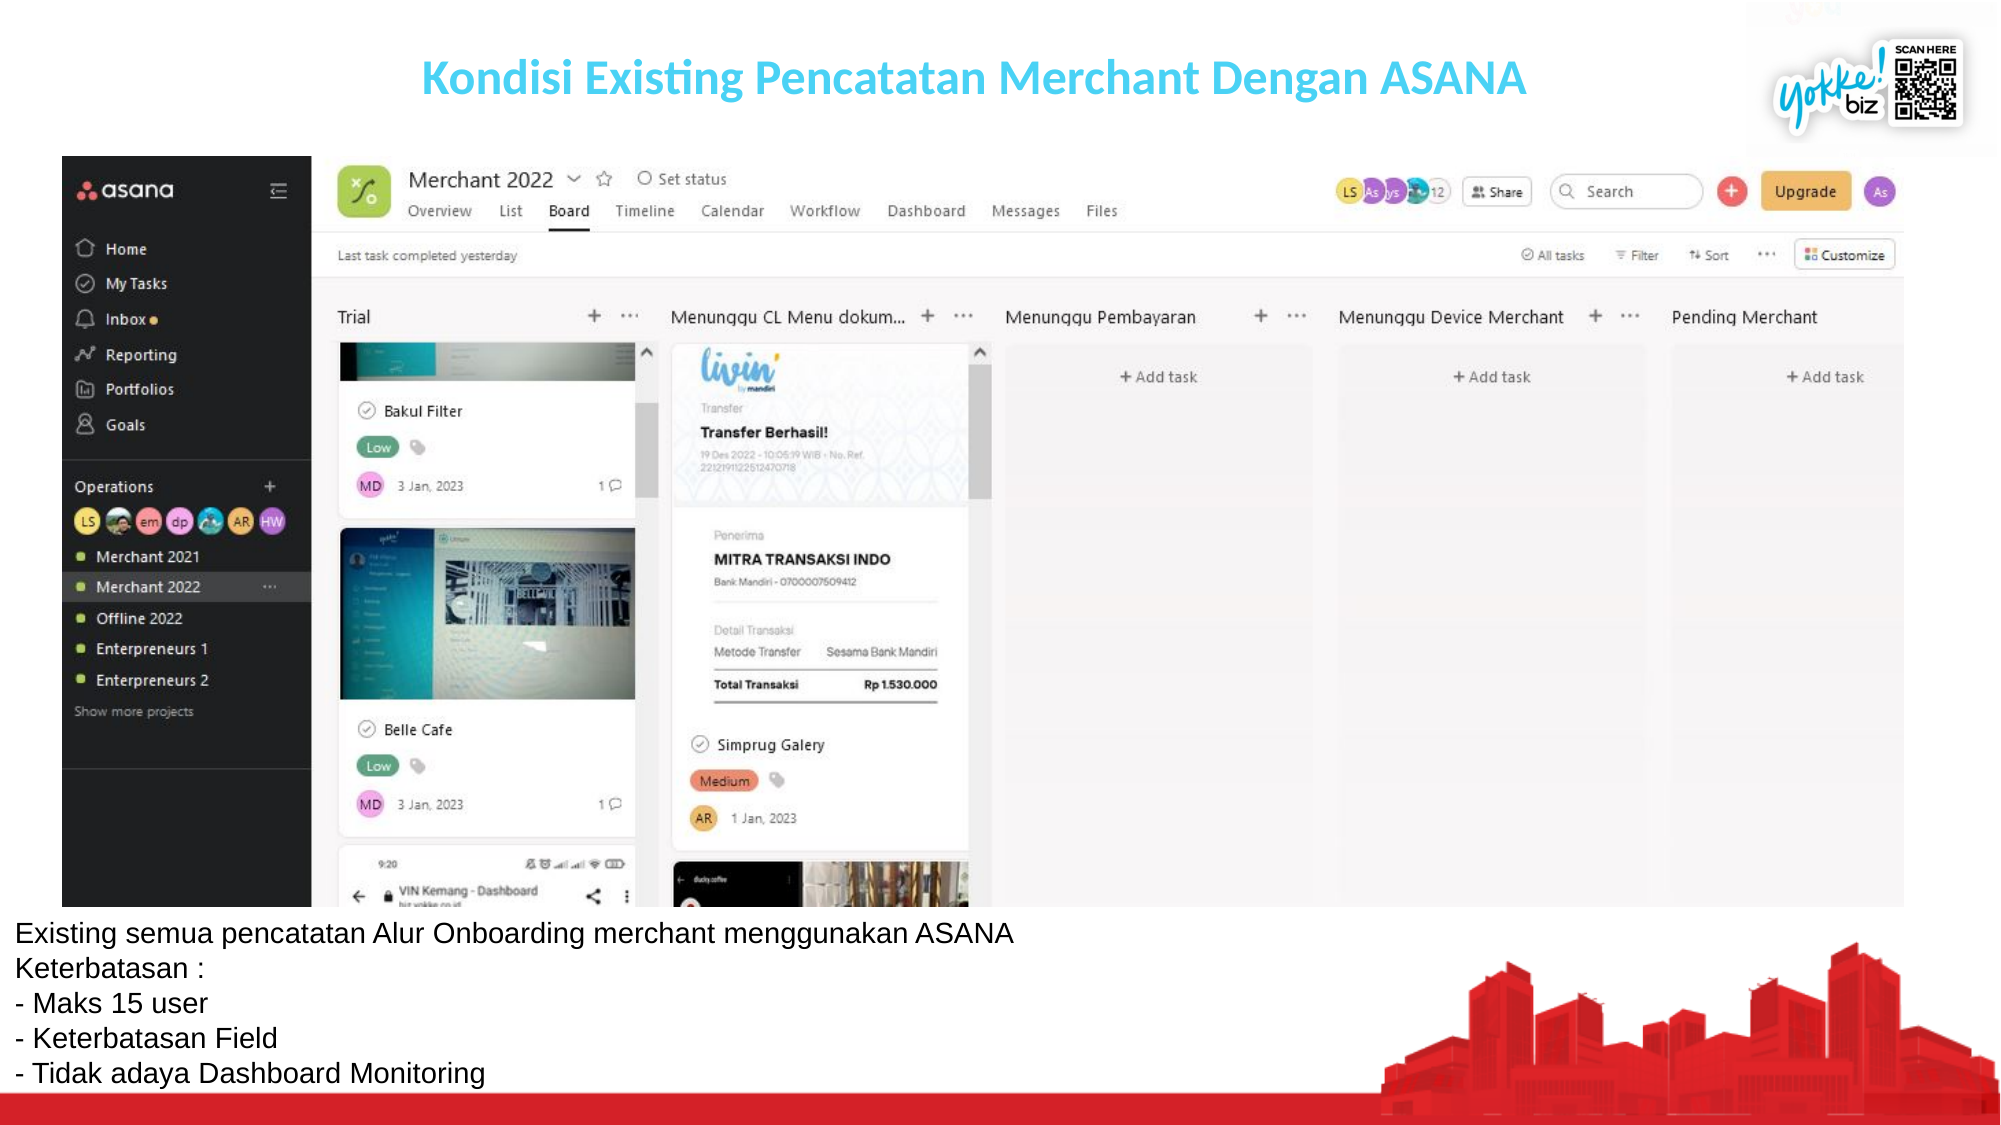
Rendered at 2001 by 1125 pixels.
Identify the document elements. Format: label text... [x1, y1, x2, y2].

text_box Existing semua pencatatan Alur Onboarding merchant menggunakan ASANA Keterbatasan : - Maks 15 user - Keterbatasan Field - Tidak adaya Dashboard Monitoring [0, 906, 1122, 1097]
text_box Kondisi Existing Pencatatan Merchant Dengan ASANA [202, 37, 1741, 113]
picture [0, 1, 2001, 1125]
